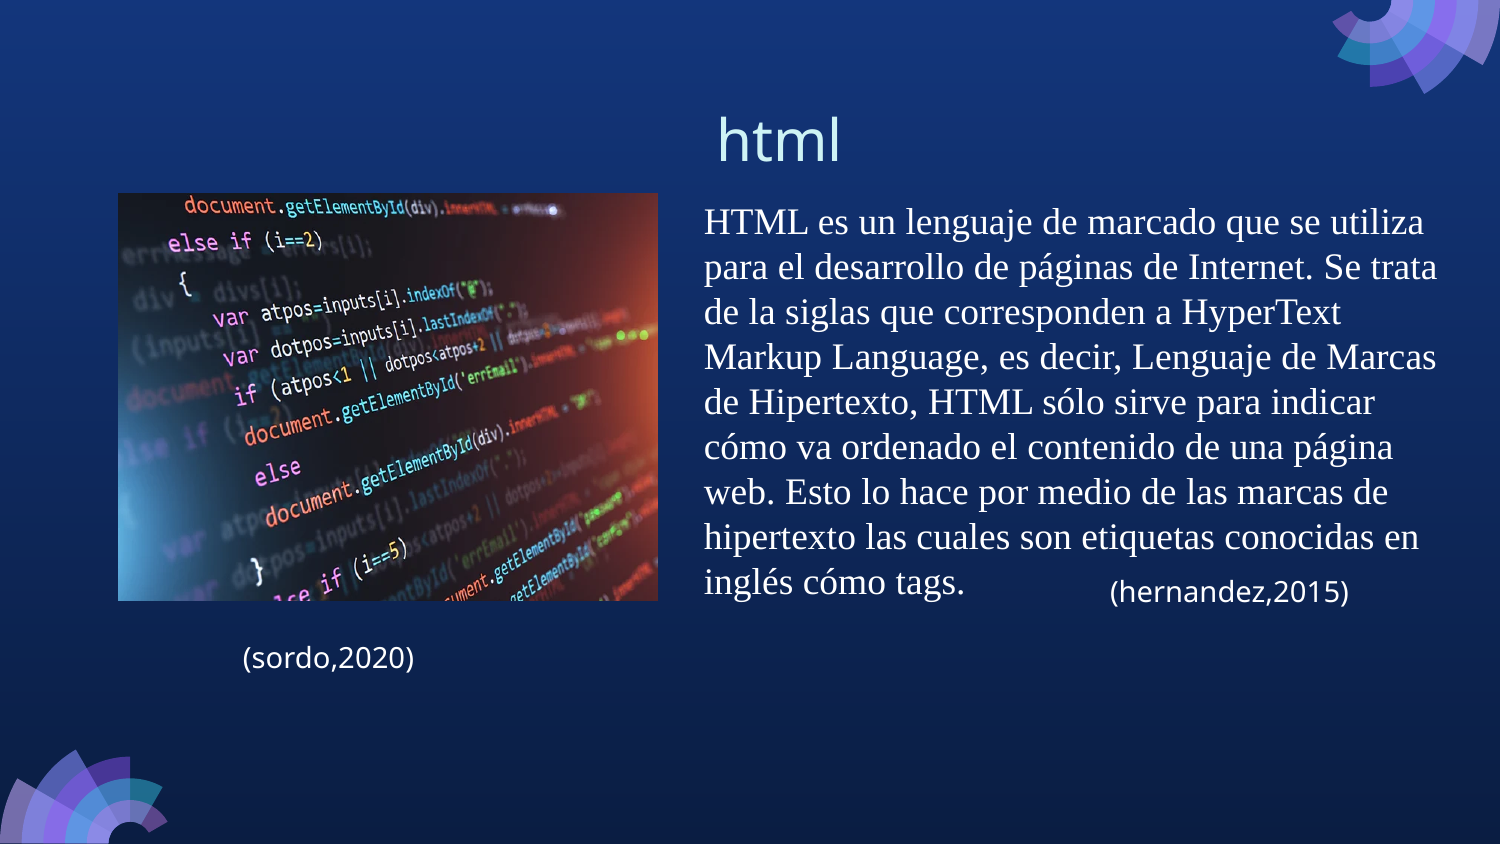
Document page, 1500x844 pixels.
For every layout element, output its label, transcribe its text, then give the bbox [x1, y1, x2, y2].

text_box (hernandez,2015) [1095, 558, 1382, 624]
list HTML es un lenguaje de marcado que se utiliza para el desarrollo de páginas de Internet. Se trata de la siglas que corresponden a HyperText Markup Language, es decir, Lenguaje de Marcas de Hipertexto, HTML sólo sirve para indicar cómo va ordenado el contenido de una página web. Esto lo hace por medio de las marcas de hipertexto las cuales son etiquetas conocidas en inglés cómo tags. [688, 182, 1459, 699]
title html [701, 88, 1382, 182]
text_box (sordo,2020) [227, 623, 463, 689]
picture [117, 193, 658, 602]
